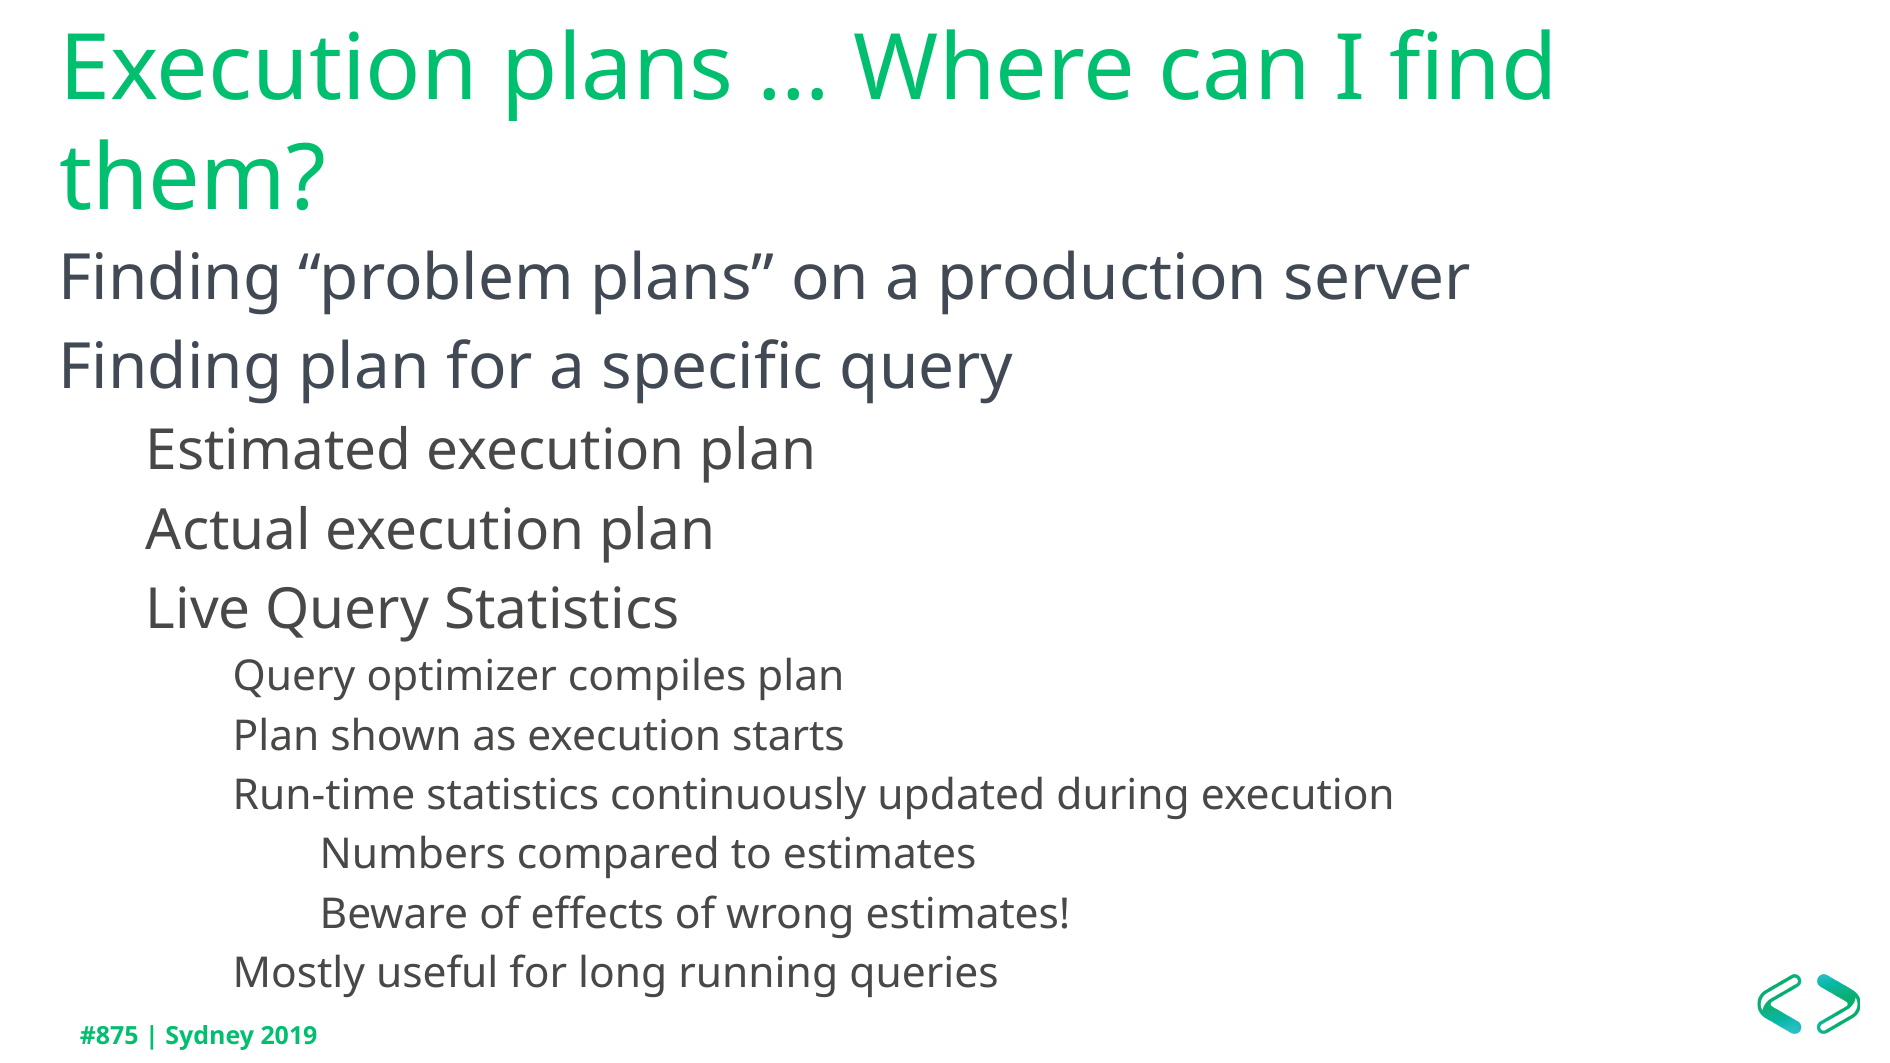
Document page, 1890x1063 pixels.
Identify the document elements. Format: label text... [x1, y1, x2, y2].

list Finding “problem plans” on a production server Finding plan for a specific query Estimated execution plan Actual execution plan Live Query Statistics Query optimizer compiles plan Plan shown as execution starts Run-time statistics continuously updated during execution Numbers compared to estimates Beware of effects of wrong estimates! Mostly useful for long running queries [59, 236, 1831, 1004]
title Execution plans … Where can I find them? [59, 59, 1831, 178]
